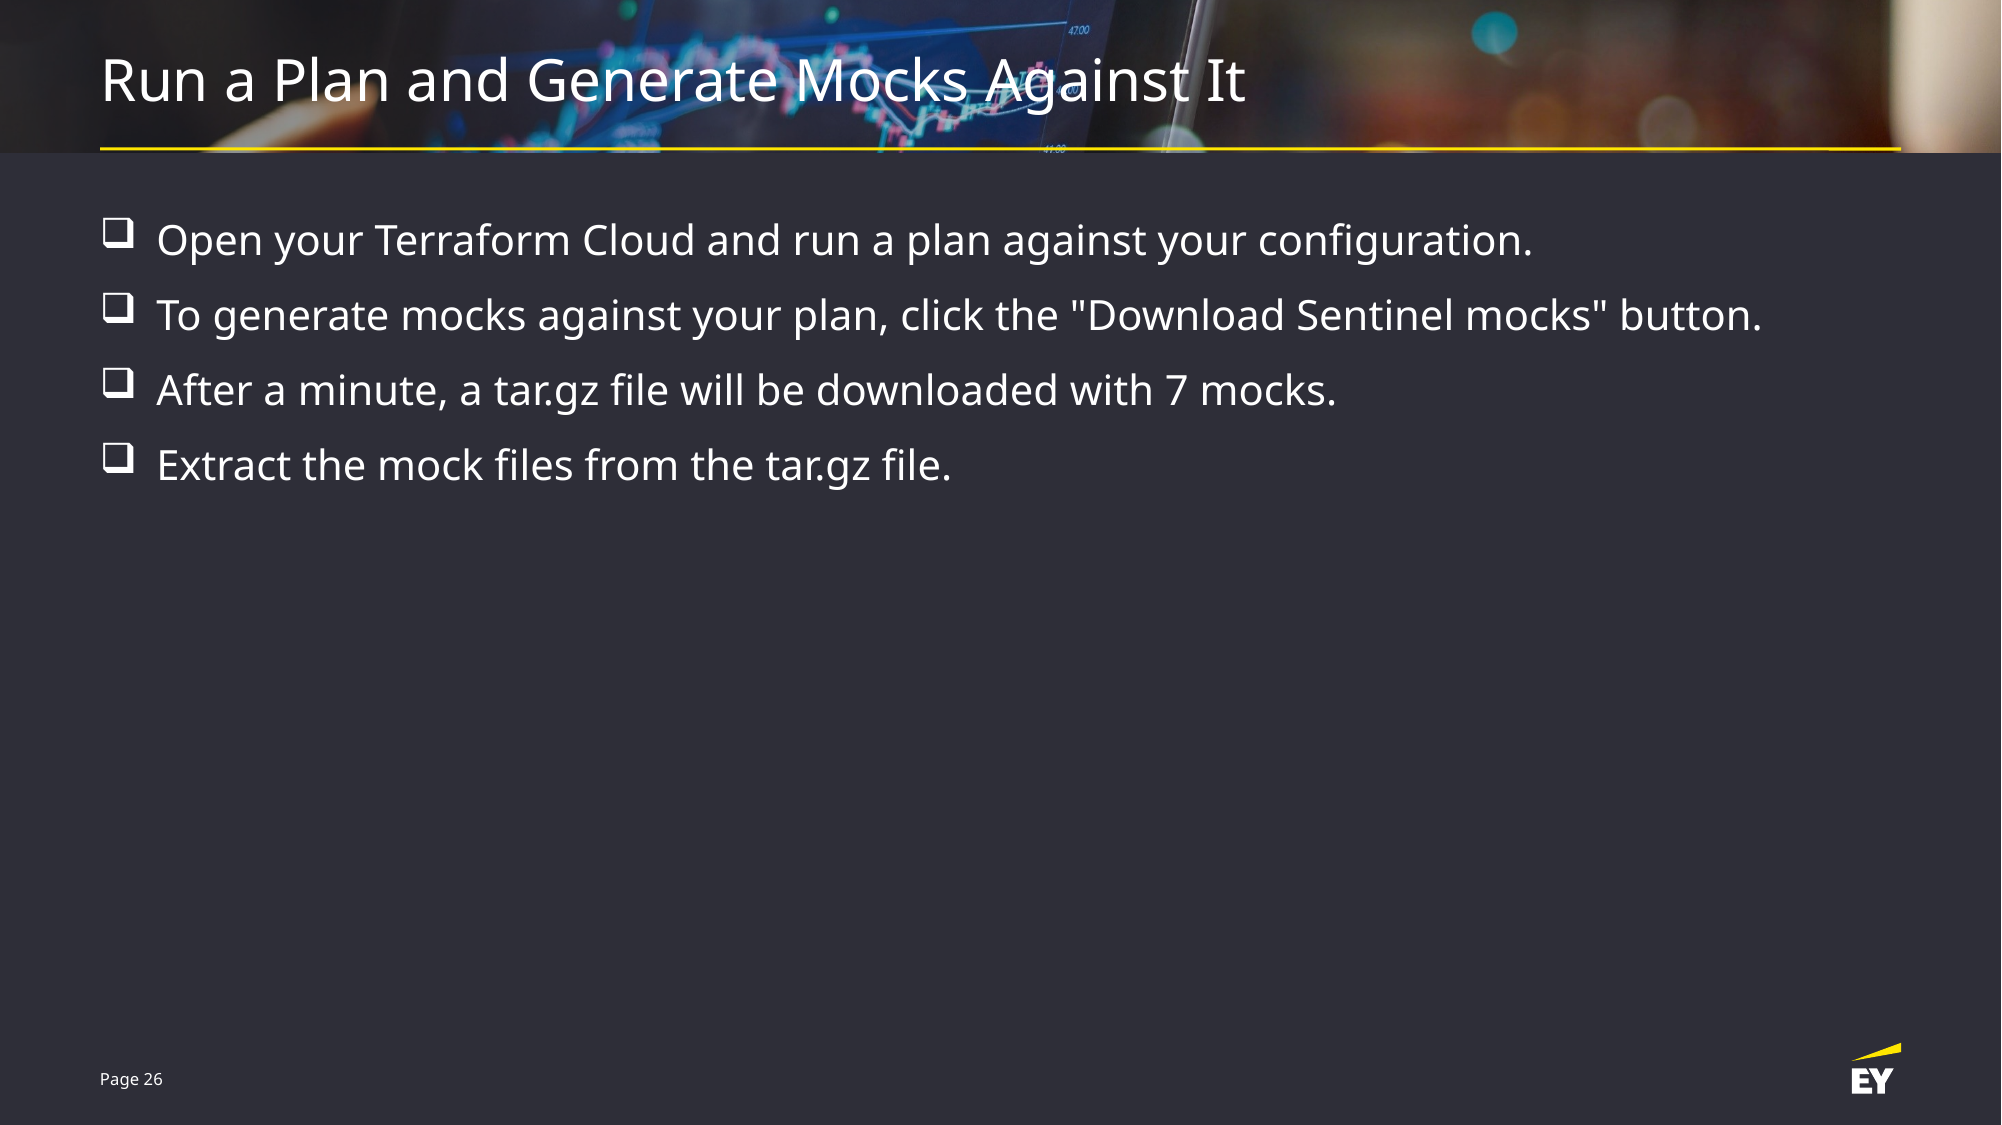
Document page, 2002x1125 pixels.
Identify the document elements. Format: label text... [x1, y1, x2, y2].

title Run a Plan and Generate Mocks Against It [100, 53, 1902, 151]
text_box Open your Terraform Cloud and run a plan against your configuration. To generate mocks against your plan, click the "Download Sentinel mocks" button. After a minute, a tar.gz file will be downloaded with 7 mocks. Extract the mock files from the tar.gz file. [100, 188, 1902, 526]
picture [841, 0, 2001, 153]
